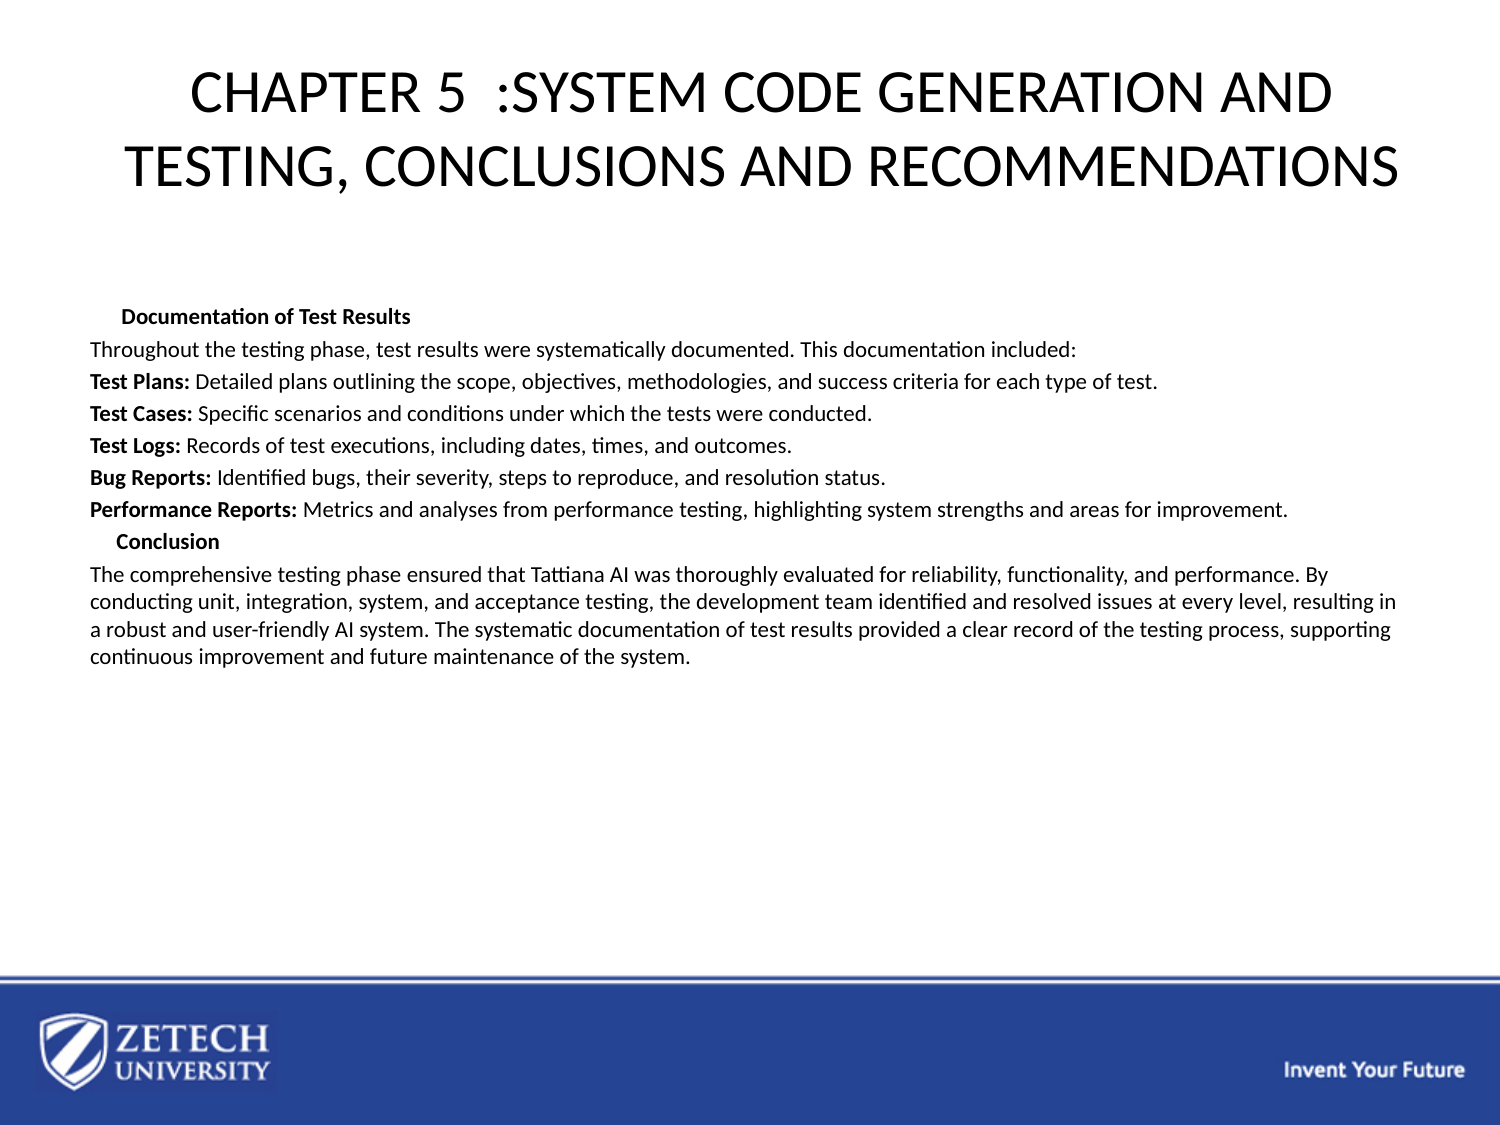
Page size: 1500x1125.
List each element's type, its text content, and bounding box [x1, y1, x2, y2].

title CHAPTER 5 :SYSTEM CODE GENERATION AND TESTING, CONCLUSIONS AND RECOMMENDATIONS [75, 24, 1450, 225]
list Documentation of Test Results Throughout the testing phase, test results were systematically documented. This documentation included: Test Plans: Detailed plans outlining the scope, objectives, methodologies, and success criteria for each type of test. Test Cases: Specific scenarios and conditions under which the tests were conducted. Test Logs: Records of test executions, including dates, times, and outcomes. Bug Reports: Identified bugs, their severity, steps to reproduce, and resolution status. Performance Reports: Metrics and analyses from performance testing, highlighting system strengths and areas for improvement. Conclusion The comprehensive testing phase ensured that Tattiana AI was thoroughly evaluated for reliability, functionality, and performance. By conducting unit, integration, system, and acceptance testing, the development team identified and resolved issues at every level, resulting in a robust and user-friendly AI system. The systematic documentation of test results provided a clear record of the testing process, supporting continuous improvement and future maintenance of the system. [75, 262, 1425, 925]
picture [0, 962, 1500, 1125]
